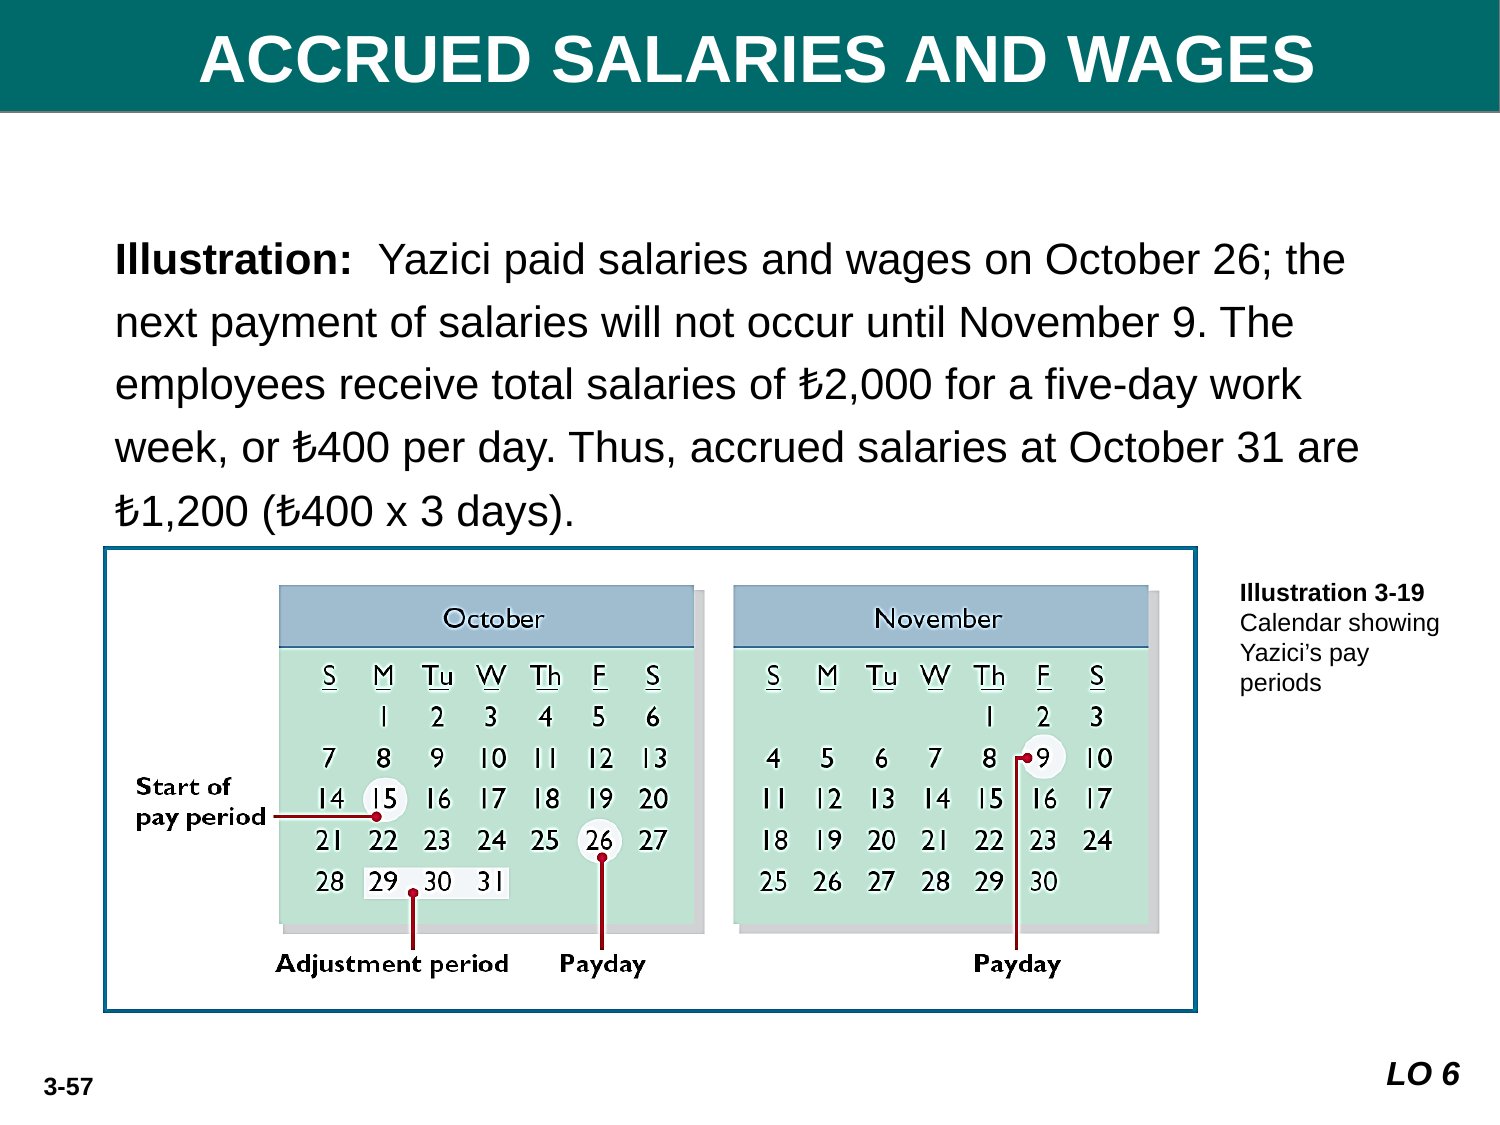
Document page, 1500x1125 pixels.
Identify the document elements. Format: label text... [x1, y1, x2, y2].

text_box ACCRUED SALARIES AND WAGES [0, 0, 1500, 113]
text_box LO 6 [1362, 1044, 1475, 1100]
text_box Illustration: Yazici paid salaries and wages on October 26; the next payment of salaries will not occur until November 9. The employees receive total salaries of ₺2,000 for a five-day work week, or ₺400 per day. Thus, accrued salaries at October 31 are ₺1,200 (₺400 x 3 days). [99, 212, 1425, 543]
picture [99, 542, 1201, 1015]
text_box Illustration 3-19 Calendar showing Yazici’s pay periods [1224, 569, 1475, 704]
